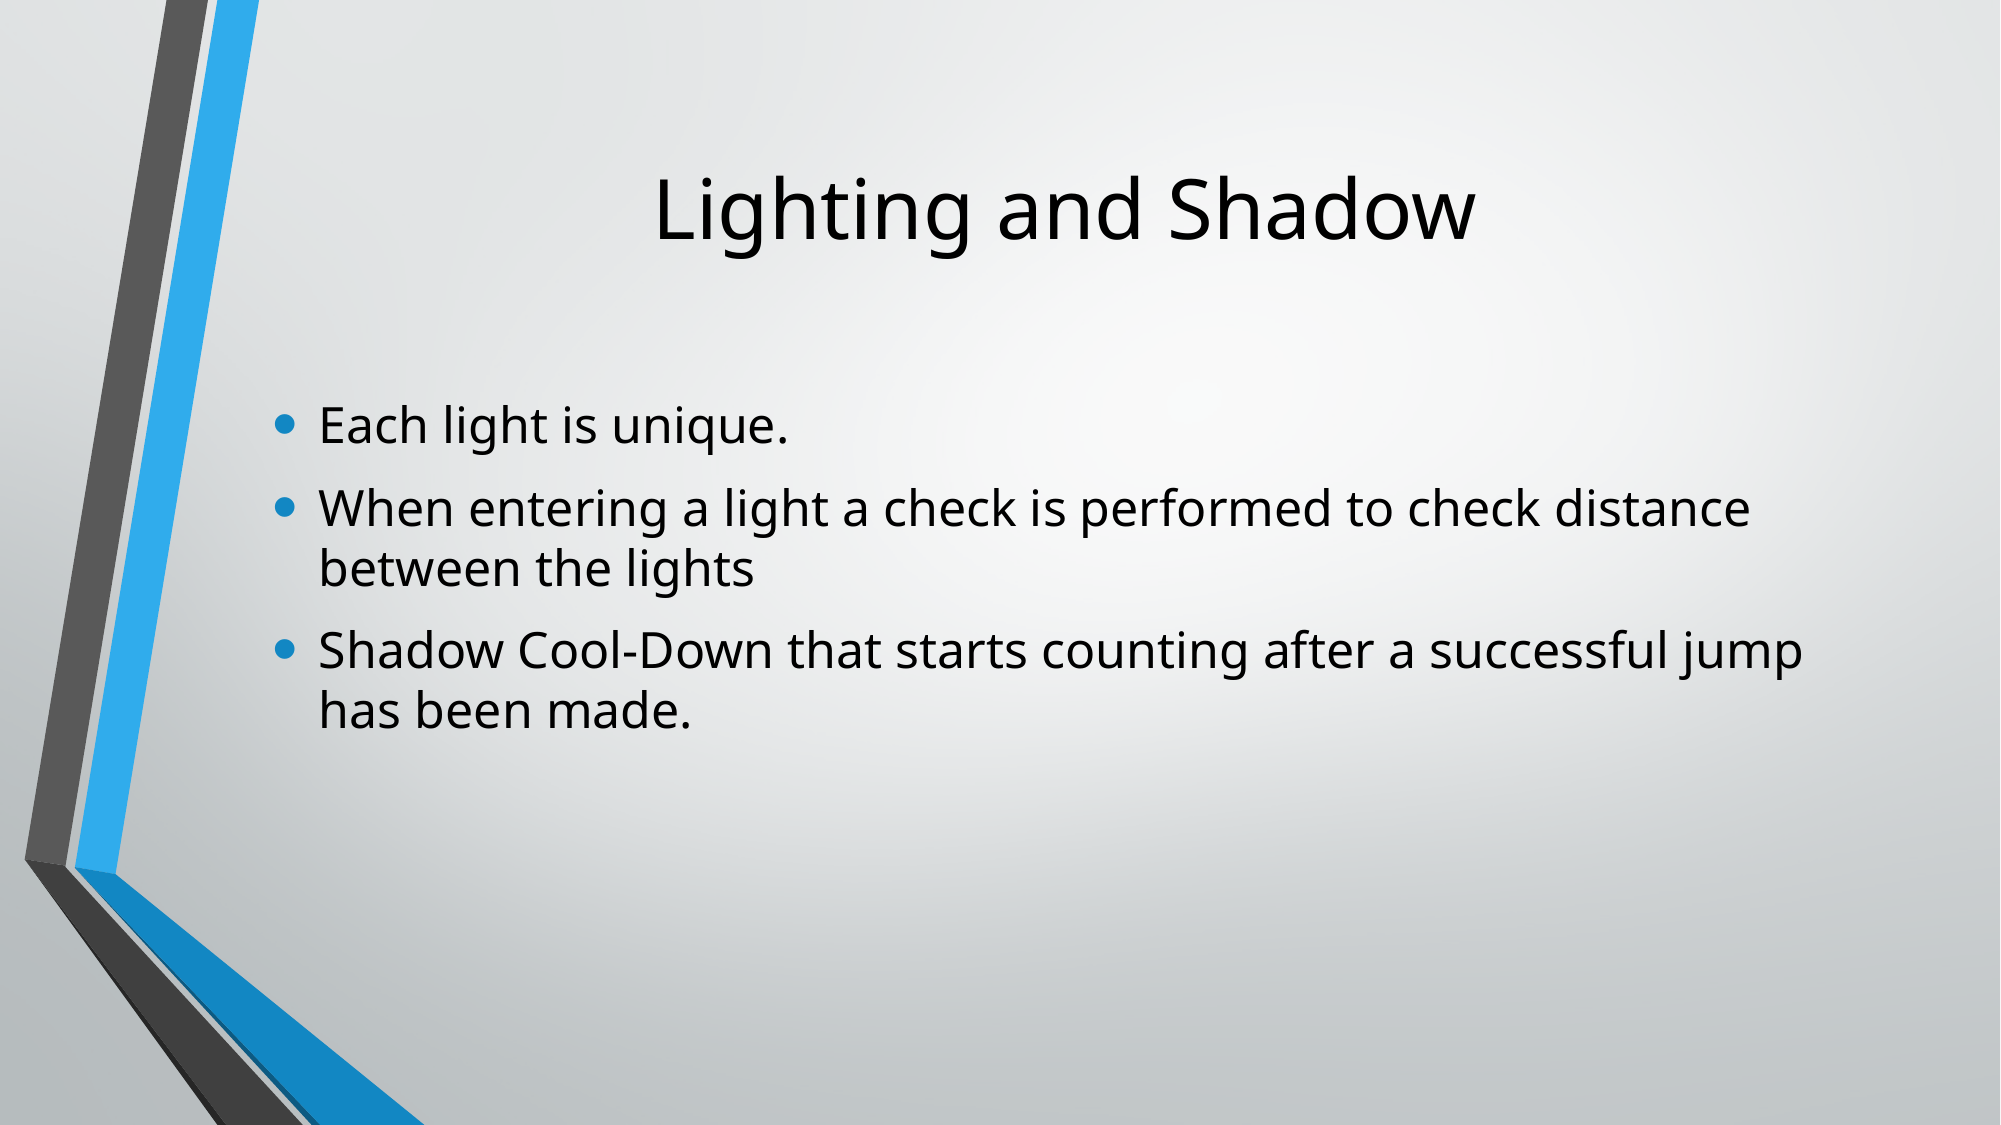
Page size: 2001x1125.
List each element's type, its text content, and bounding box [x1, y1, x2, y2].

list Each light is unique. When entering a light a check is performed to check distance between the lights Shadow Cool-Down that starts counting after a successful jump has been made. [257, 309, 1901, 823]
title Lighting and Shadow [243, 112, 1887, 400]
